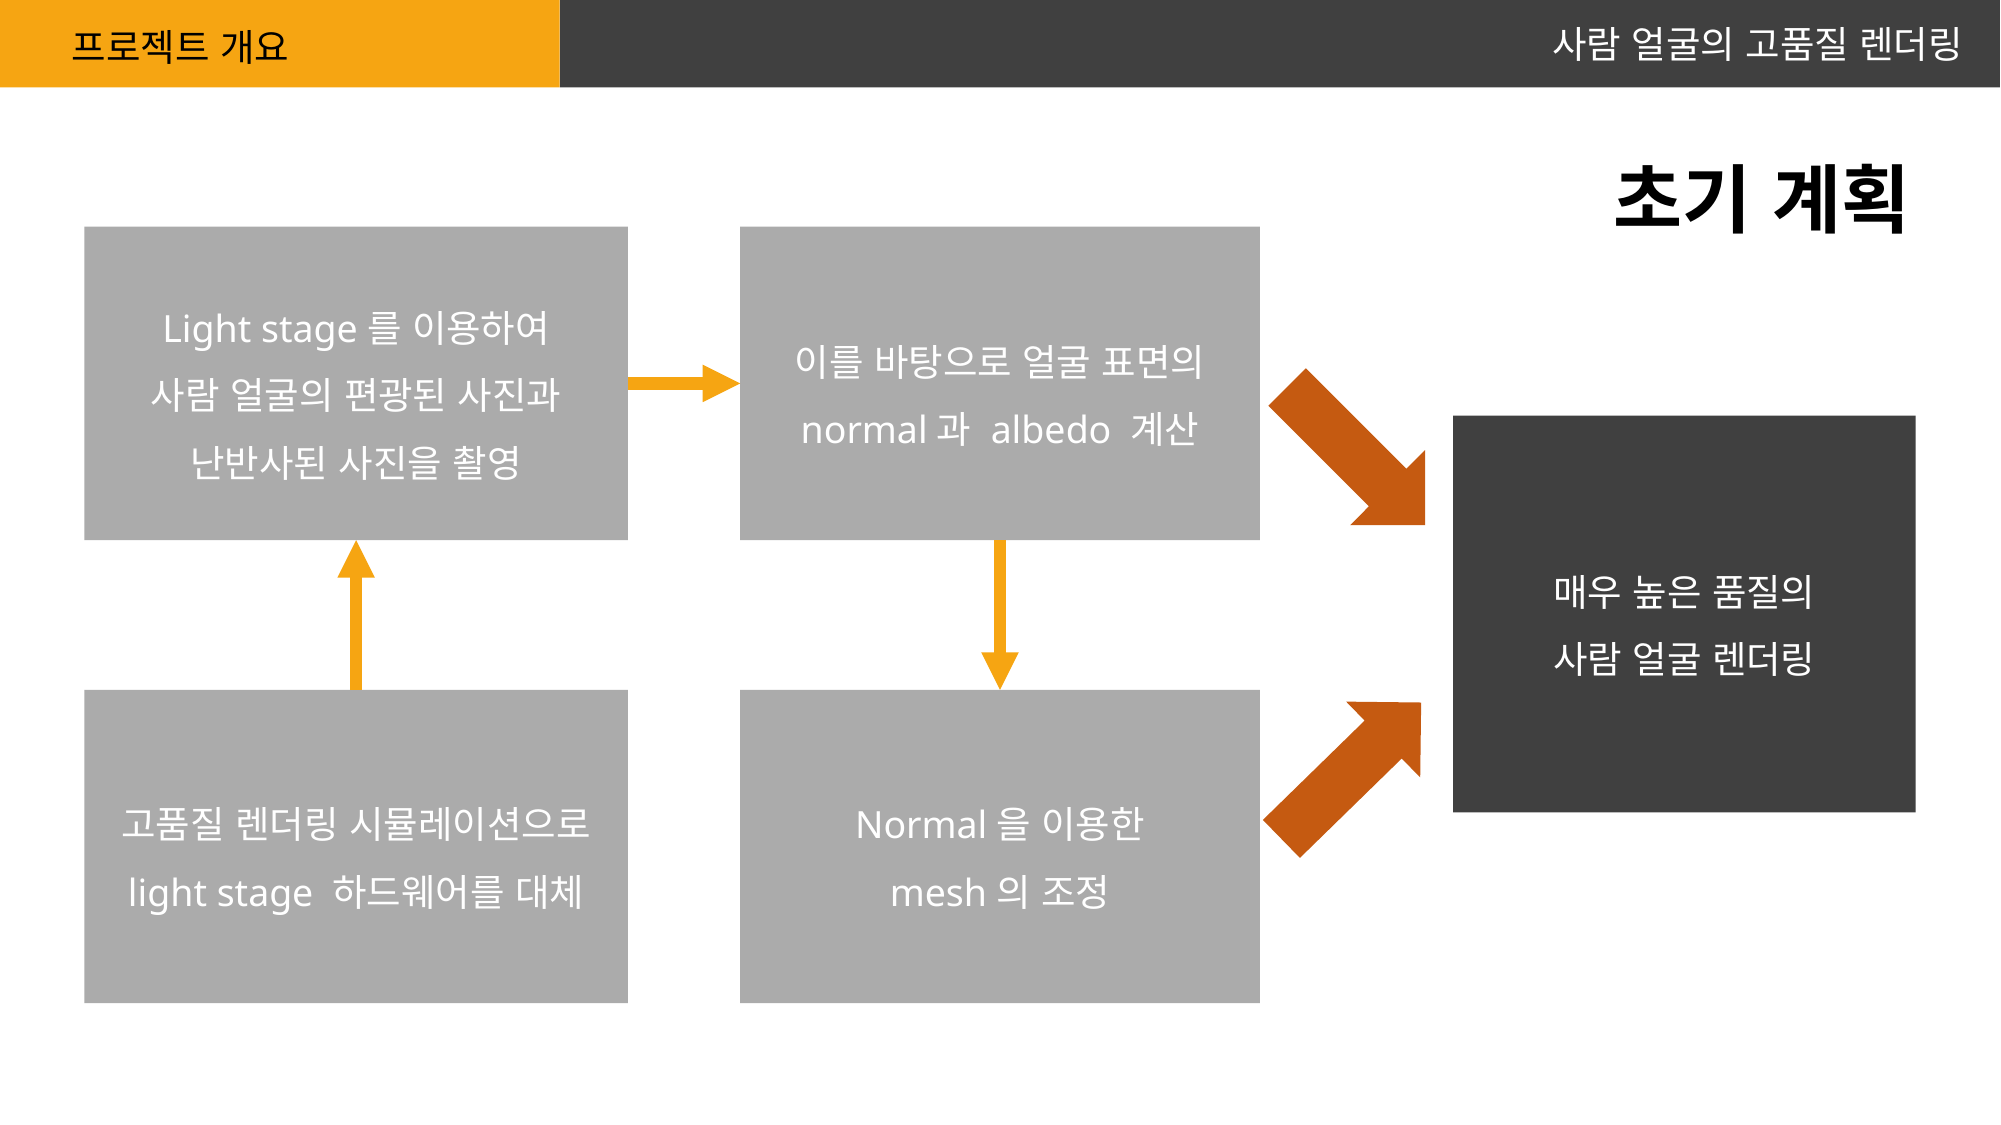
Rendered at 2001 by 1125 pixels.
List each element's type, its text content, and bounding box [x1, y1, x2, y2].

text_box [1266, 366, 1427, 527]
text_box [46, 13, 1979, 78]
text_box Normal을 이용한 mesh의 조정 [739, 689, 1261, 1004]
text_box 고품질 렌더링 시뮬레이션으로 light stage 하드웨어를 대체 [83, 689, 629, 1004]
text_box 초기 계획 [610, 145, 1925, 251]
text_box [1261, 700, 1423, 860]
text_box 매우 높은 품질의 사람 얼굴 렌더링 [1452, 415, 1917, 813]
text_box 이를 바탕으로 얼굴 표면의 normal과 albedo 계산 [739, 226, 1261, 541]
text_box Light stage를 이용하여 사람 얼굴의 편광된 사진과 난반사된 사진을 촬영 [83, 226, 629, 541]
